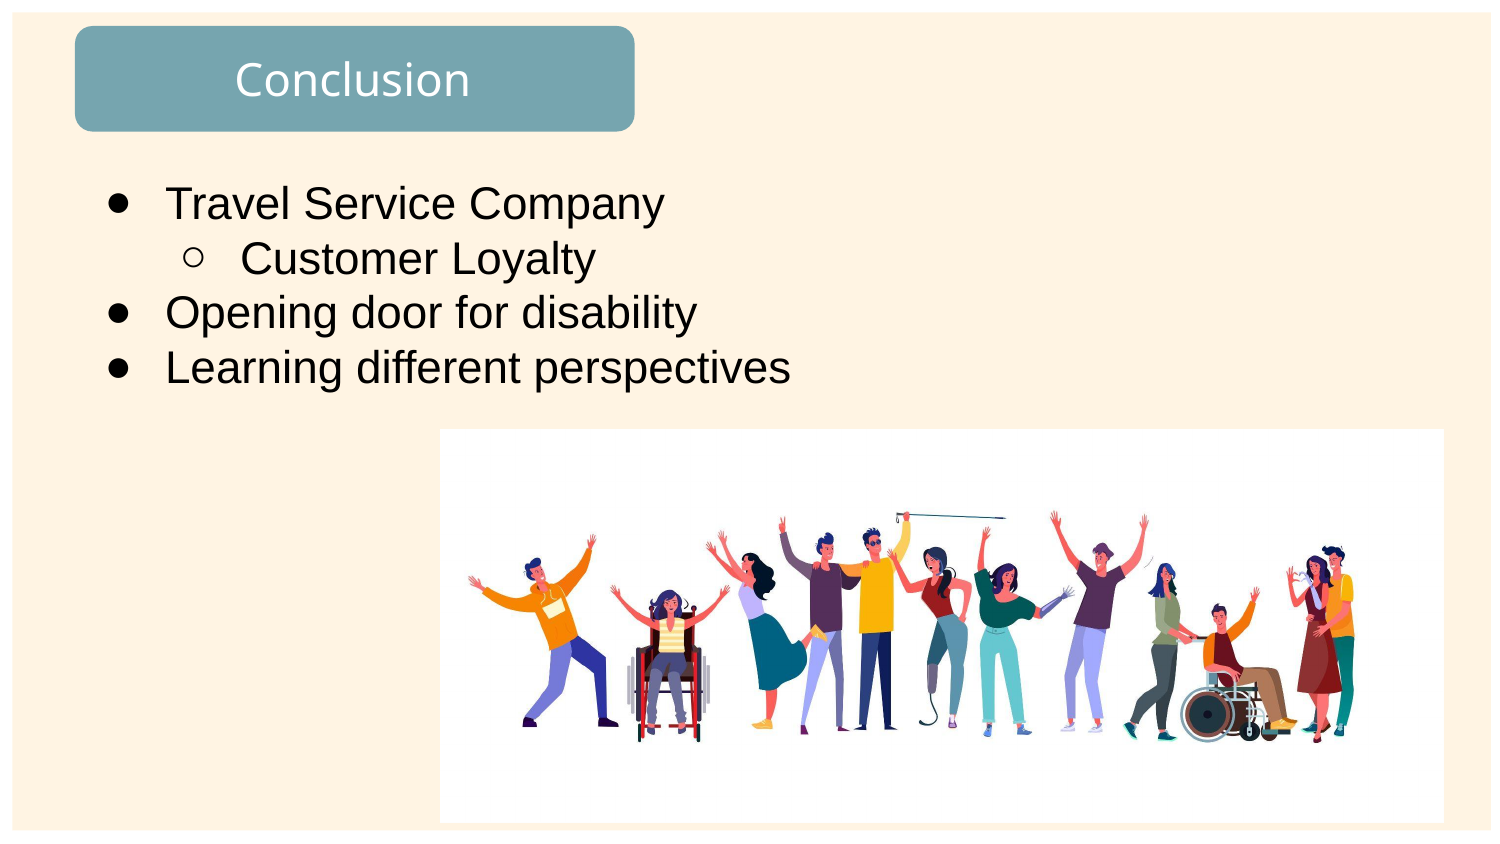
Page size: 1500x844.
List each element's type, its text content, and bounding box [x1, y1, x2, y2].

text_box [74, 25, 635, 132]
picture [440, 429, 1444, 824]
text_box Travel Service Company Customer Loyalty Opening door for disability Learning different perspectives [74, 158, 1406, 409]
text_box [12, 12, 1491, 831]
text_box Conclusion [219, 35, 511, 121]
